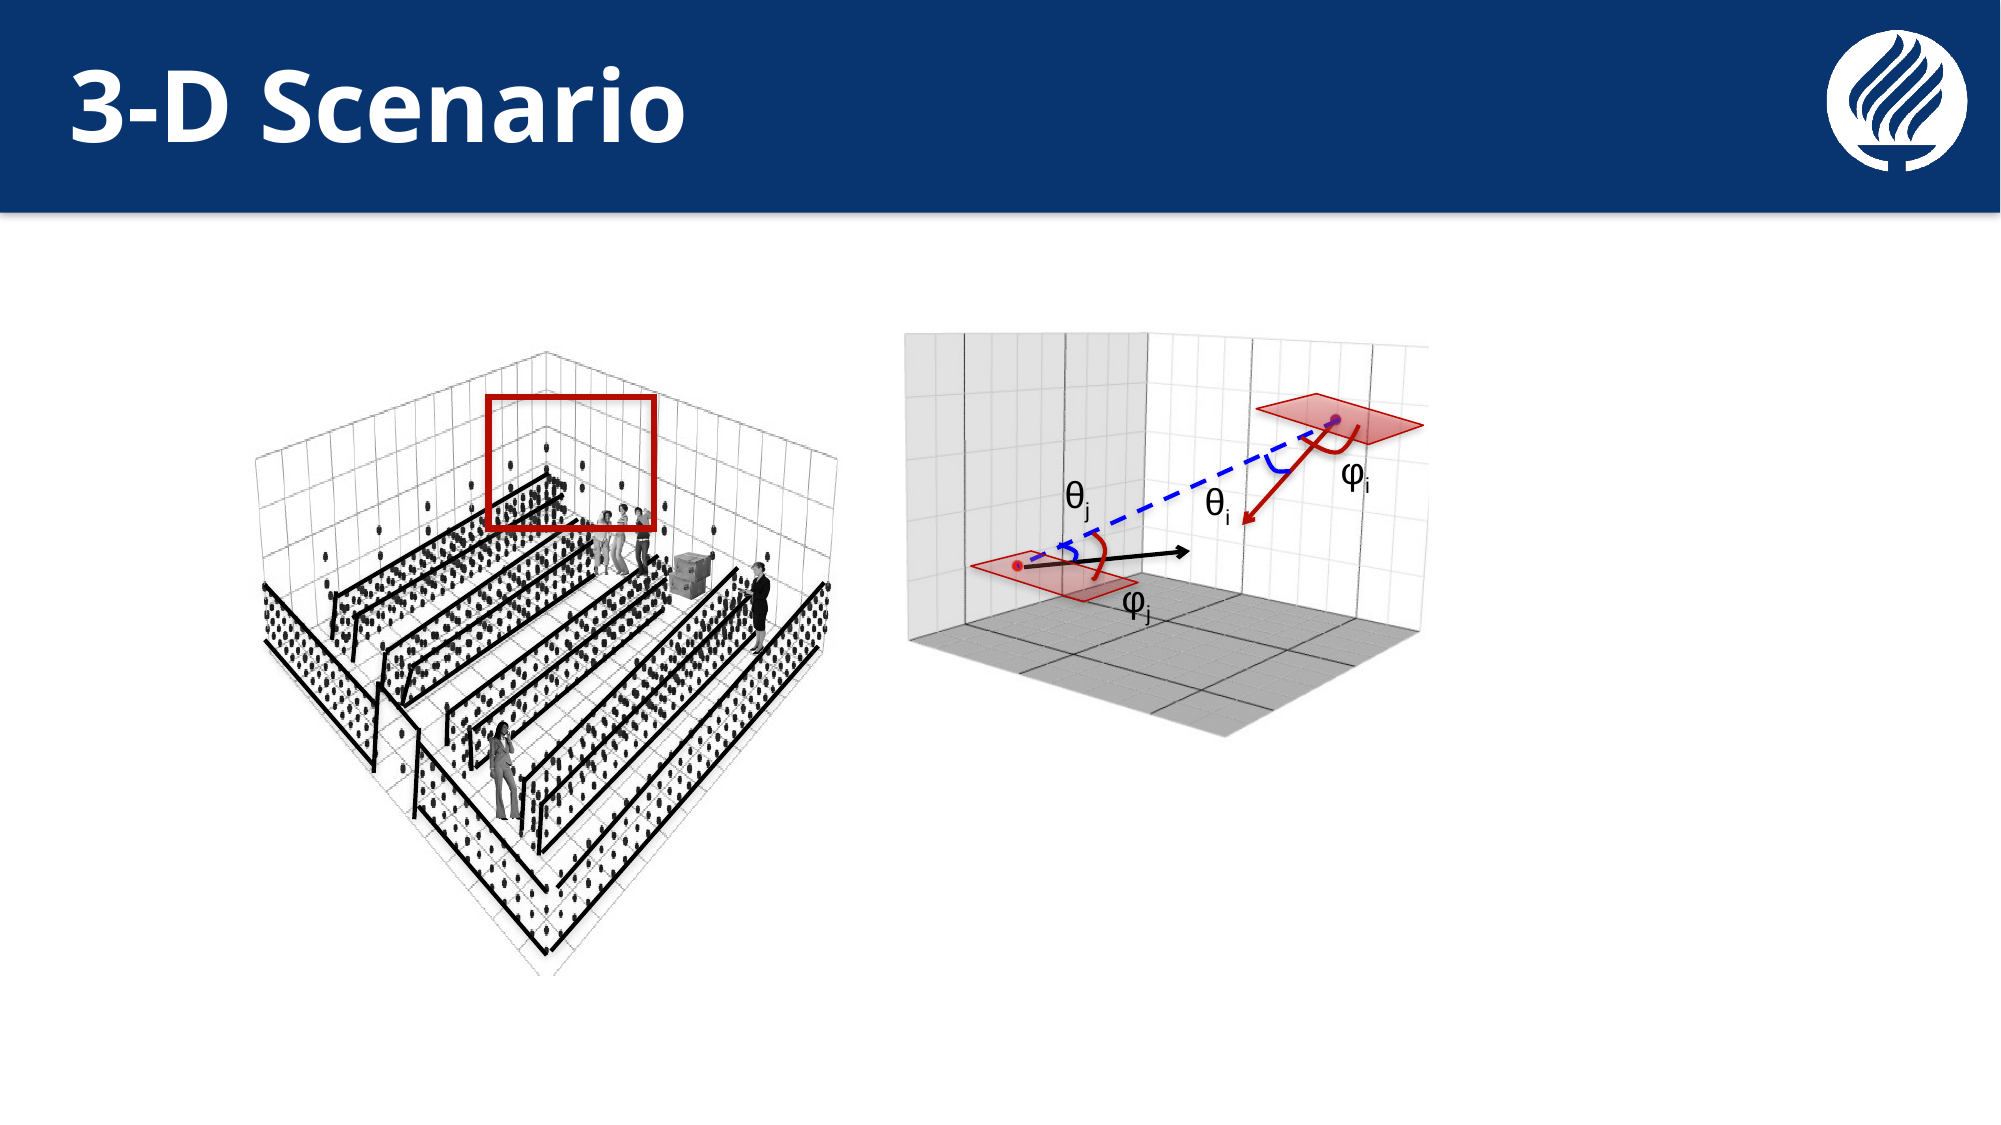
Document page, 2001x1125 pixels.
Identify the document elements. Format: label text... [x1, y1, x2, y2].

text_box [249, 332, 843, 977]
title 3-D Scenario [54, 9, 1699, 197]
picture [1826, 30, 1982, 176]
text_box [900, 323, 1429, 744]
